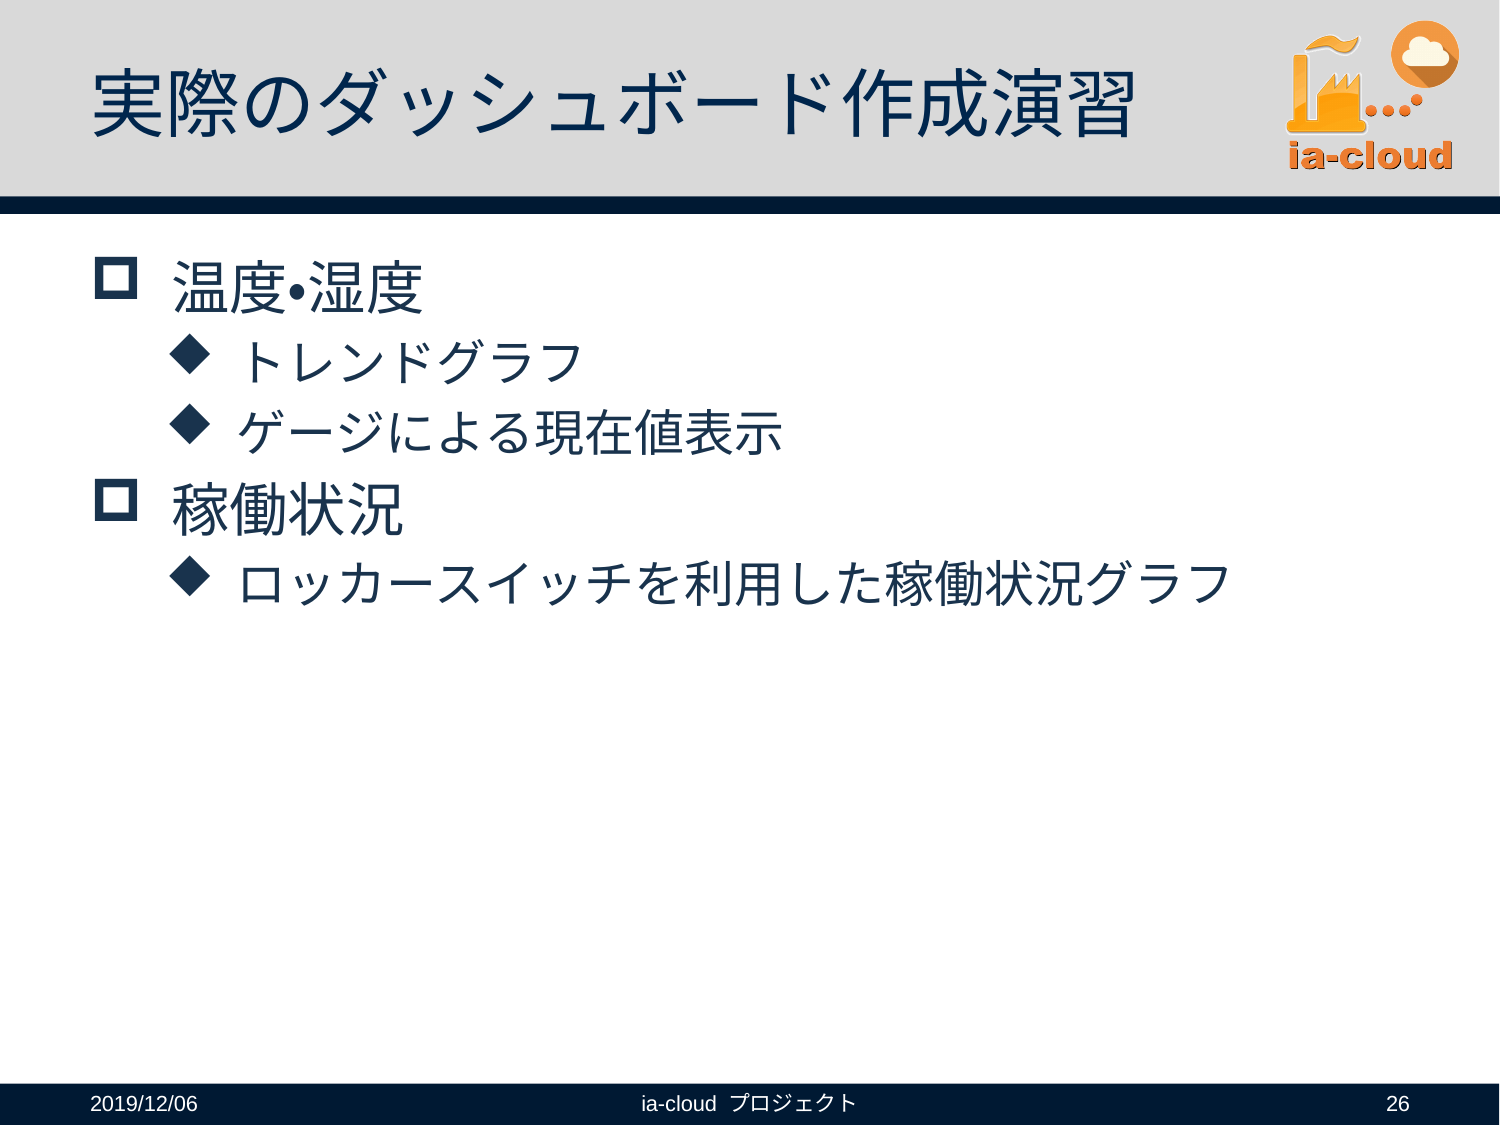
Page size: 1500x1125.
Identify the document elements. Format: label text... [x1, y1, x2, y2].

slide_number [75, 1082, 425, 1121]
list 温度・湿度 トレンドグラフ ゲージによる現在値表示 稼働状況 ロッカースイッチを利用した稼働状況グラフ [75, 243, 1436, 1000]
slide_number 26 [1074, 1082, 1425, 1121]
title 実際のダッシュボード作成演習 [75, 42, 1436, 161]
footer ia-cloud プロジェクト [512, 1082, 988, 1121]
picture [1263, 17, 1479, 204]
